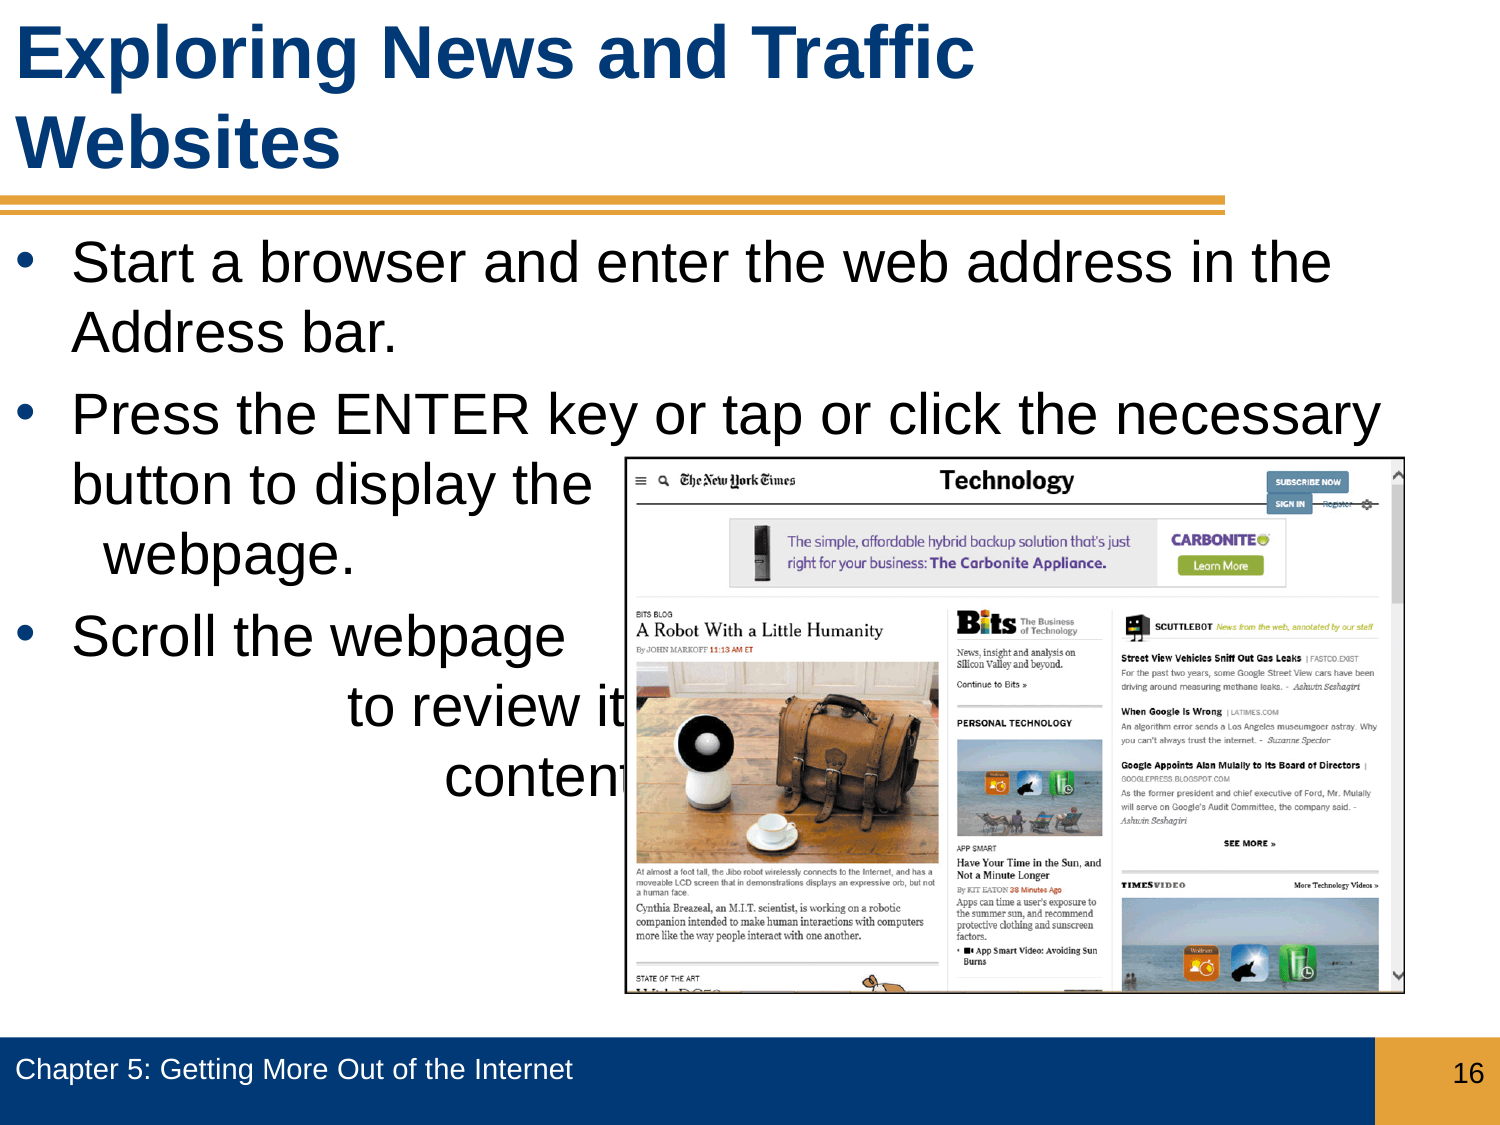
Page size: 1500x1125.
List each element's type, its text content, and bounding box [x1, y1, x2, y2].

list Start a browser and enter the web address in the Address bar. Press the enter key or tap or click the necessary button to display the webpage. Scroll the webpage to review its contents and links. [0, 216, 1476, 1026]
picture [624, 456, 1406, 995]
slide_number 16 [1374, 1046, 1500, 1125]
title Exploring News and Traffic Websites [0, 0, 1226, 188]
footer Chapter 5: Getting More Out of the Internet [0, 1042, 626, 1125]
